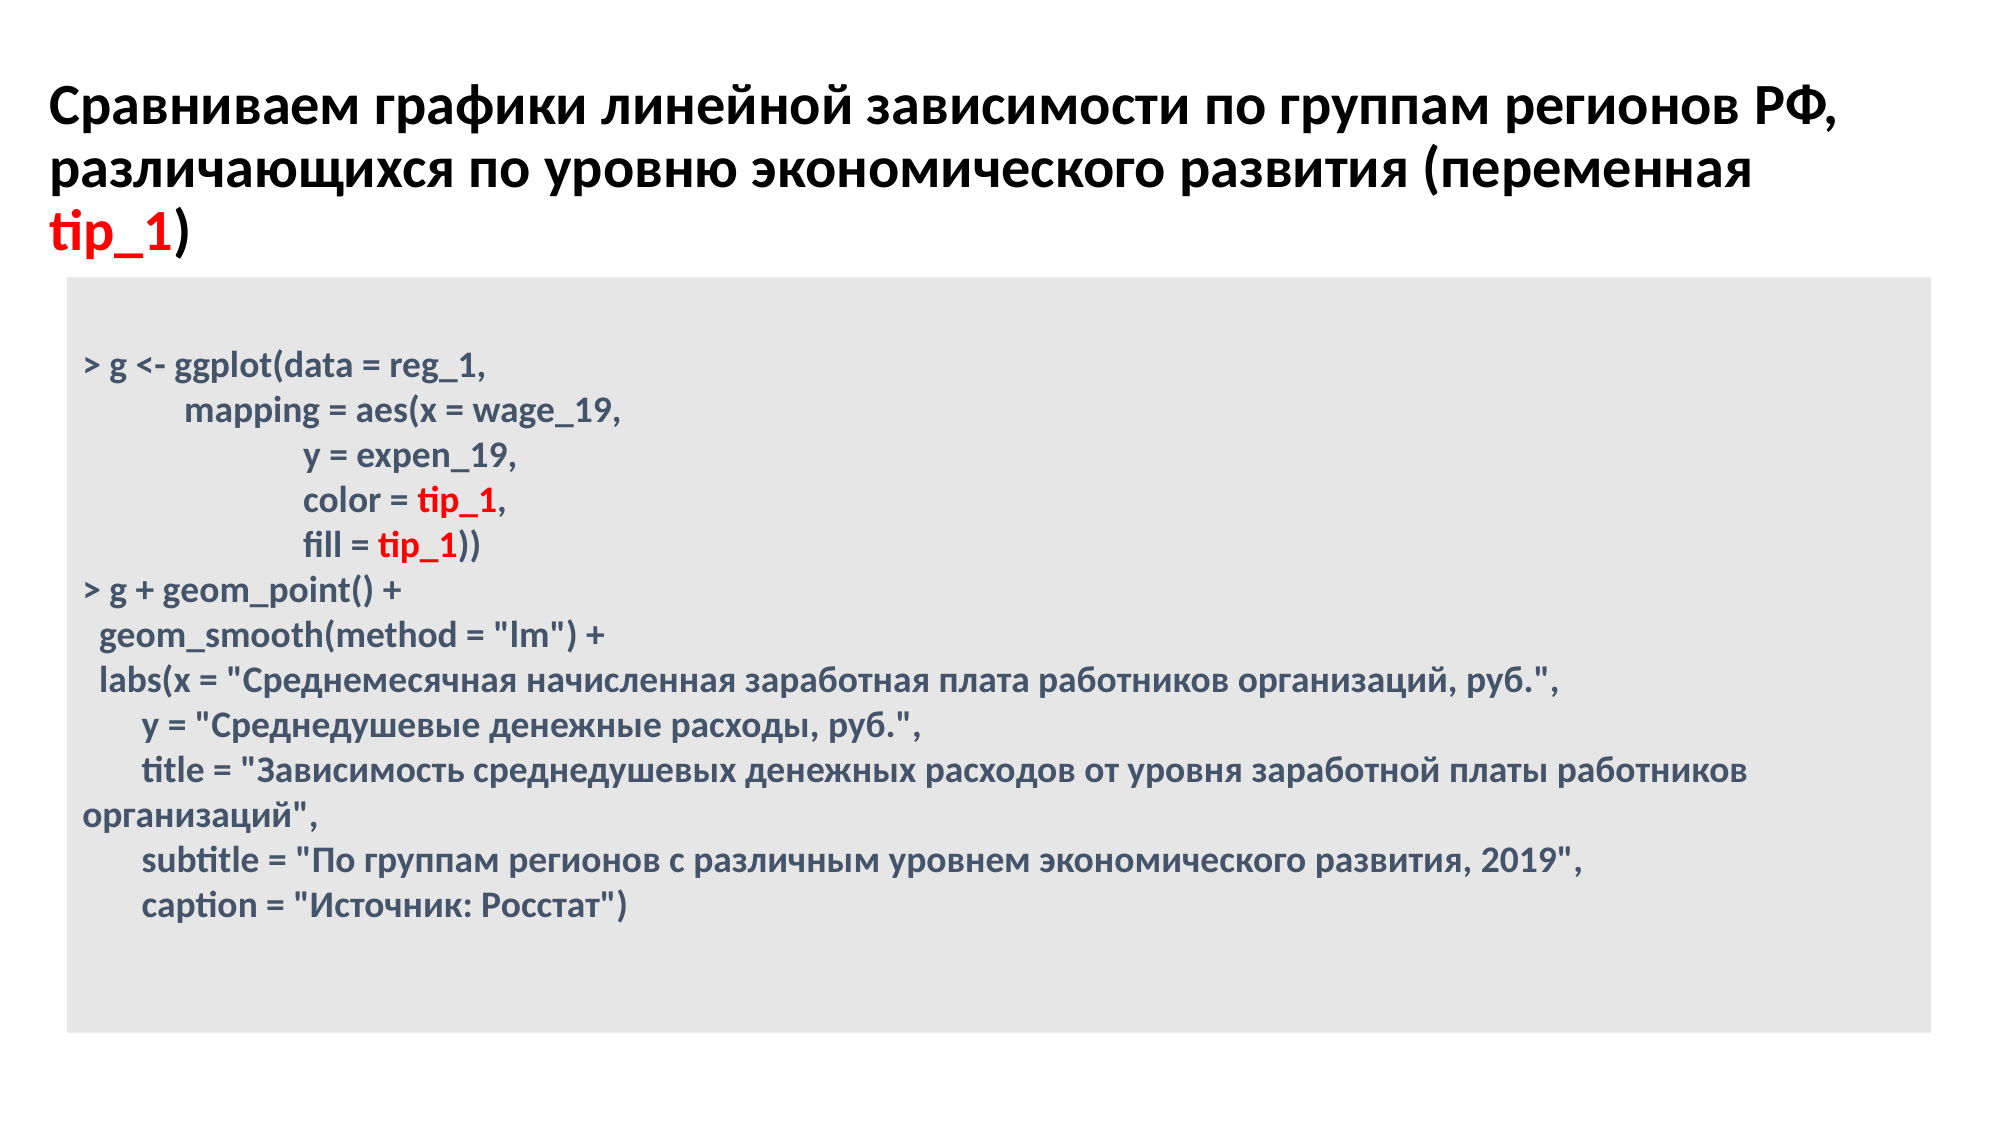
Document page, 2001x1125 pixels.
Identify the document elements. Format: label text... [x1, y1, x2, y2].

title Сравниваем графики линейной зависимости по группам регионов РФ, различающихся по уровню экономического развития (переменная tip_1) [34, 59, 1863, 278]
text_box > g <- ggplot(data = reg_1, mapping = aes(x = wage_19, y = expen_19, color = tip_1, fill = tip_1)) > g + geom_point() + geom_smooth(method = "lm") + labs(x = "Среднемесячная начисленная заработная плата работников организаций, руб.", y = "Среднедушевые денежные расходы, руб.", title = "Зависимость среднедушевых денежных расходов от уровня заработной платы работников организаций", subtitle = "По группам регионов с различным уровнем экономического развития, 2019", caption = "Источник: Росстат") [67, 277, 1931, 1033]
